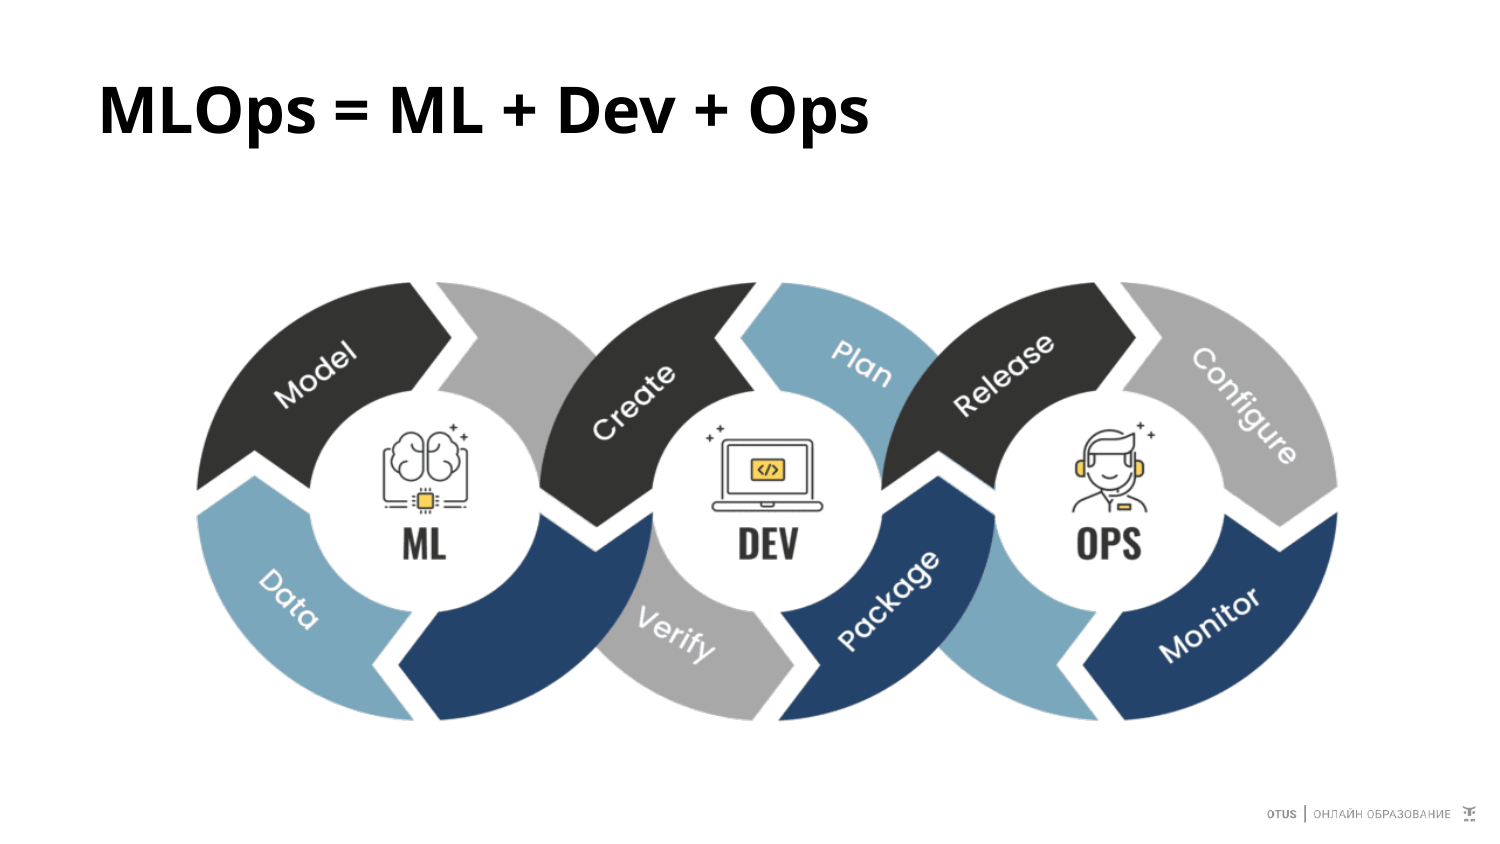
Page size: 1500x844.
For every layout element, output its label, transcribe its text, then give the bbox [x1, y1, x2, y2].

picture [0, 0, 1500, 844]
title MLOps = ML + Dev + Ops [82, 54, 1480, 162]
